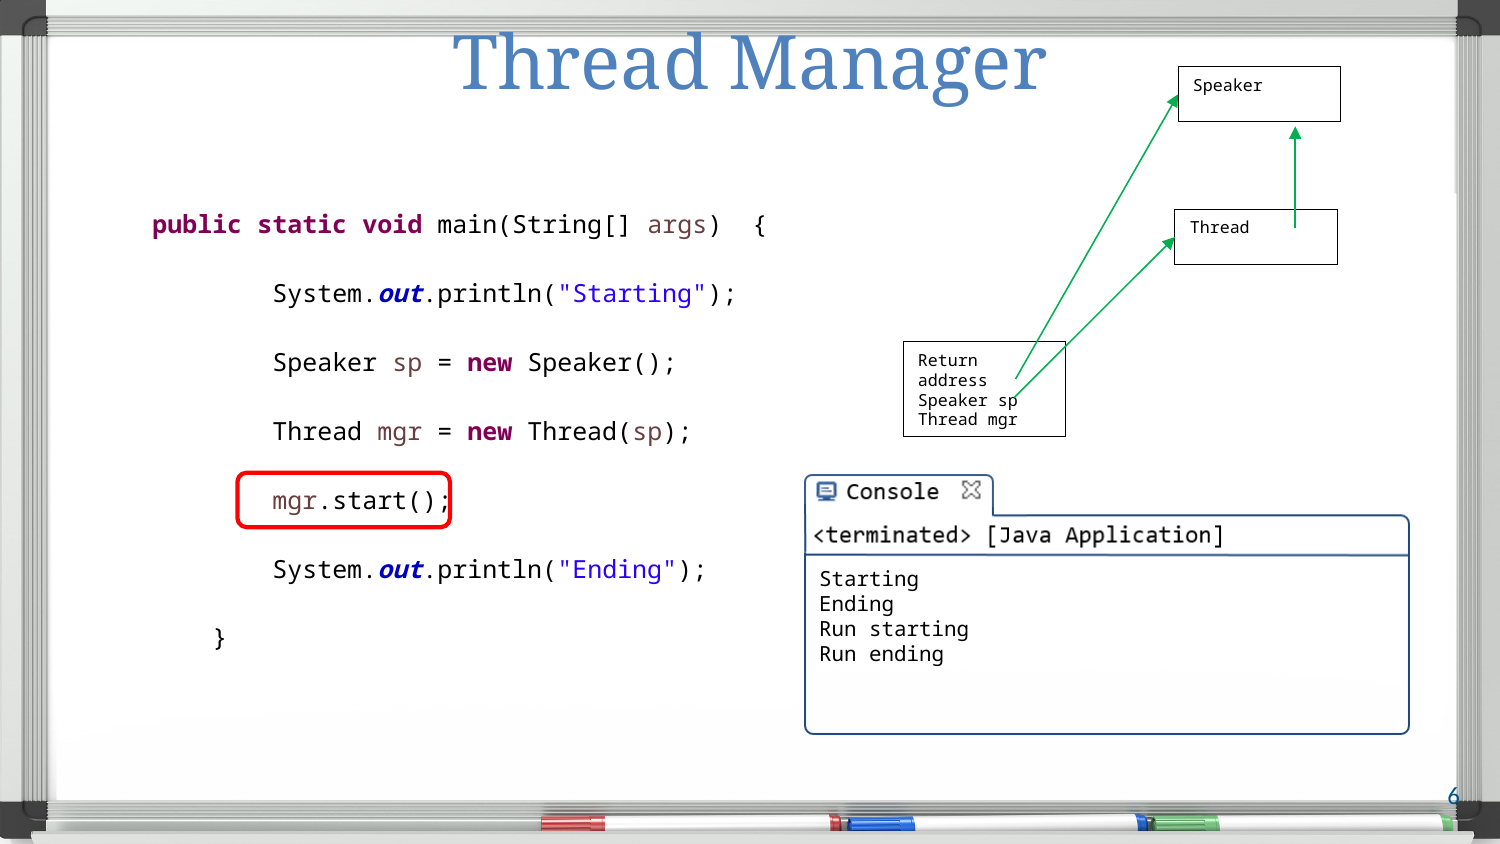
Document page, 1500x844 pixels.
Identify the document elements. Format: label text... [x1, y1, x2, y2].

title Thread Manager [12, 9, 1488, 110]
text_box public static void main(String[] args) { System.out.println("Starting"); Speaker sp = new Speaker(); Thread mgr = new Thread(sp); mgr.start(); System.out.println("Ending"); } [137, 196, 863, 660]
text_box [1013, 237, 1176, 398]
slide_number 6 [1374, 771, 1475, 817]
text_box Speaker [1178, 66, 1341, 122]
picture [0, 0, 1500, 844]
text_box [1015, 94, 1179, 242]
text_box Return address Speaker sp Thread mgr [903, 341, 1066, 437]
text_box Thread [1182, 209, 1338, 265]
text_box [235, 470, 453, 530]
